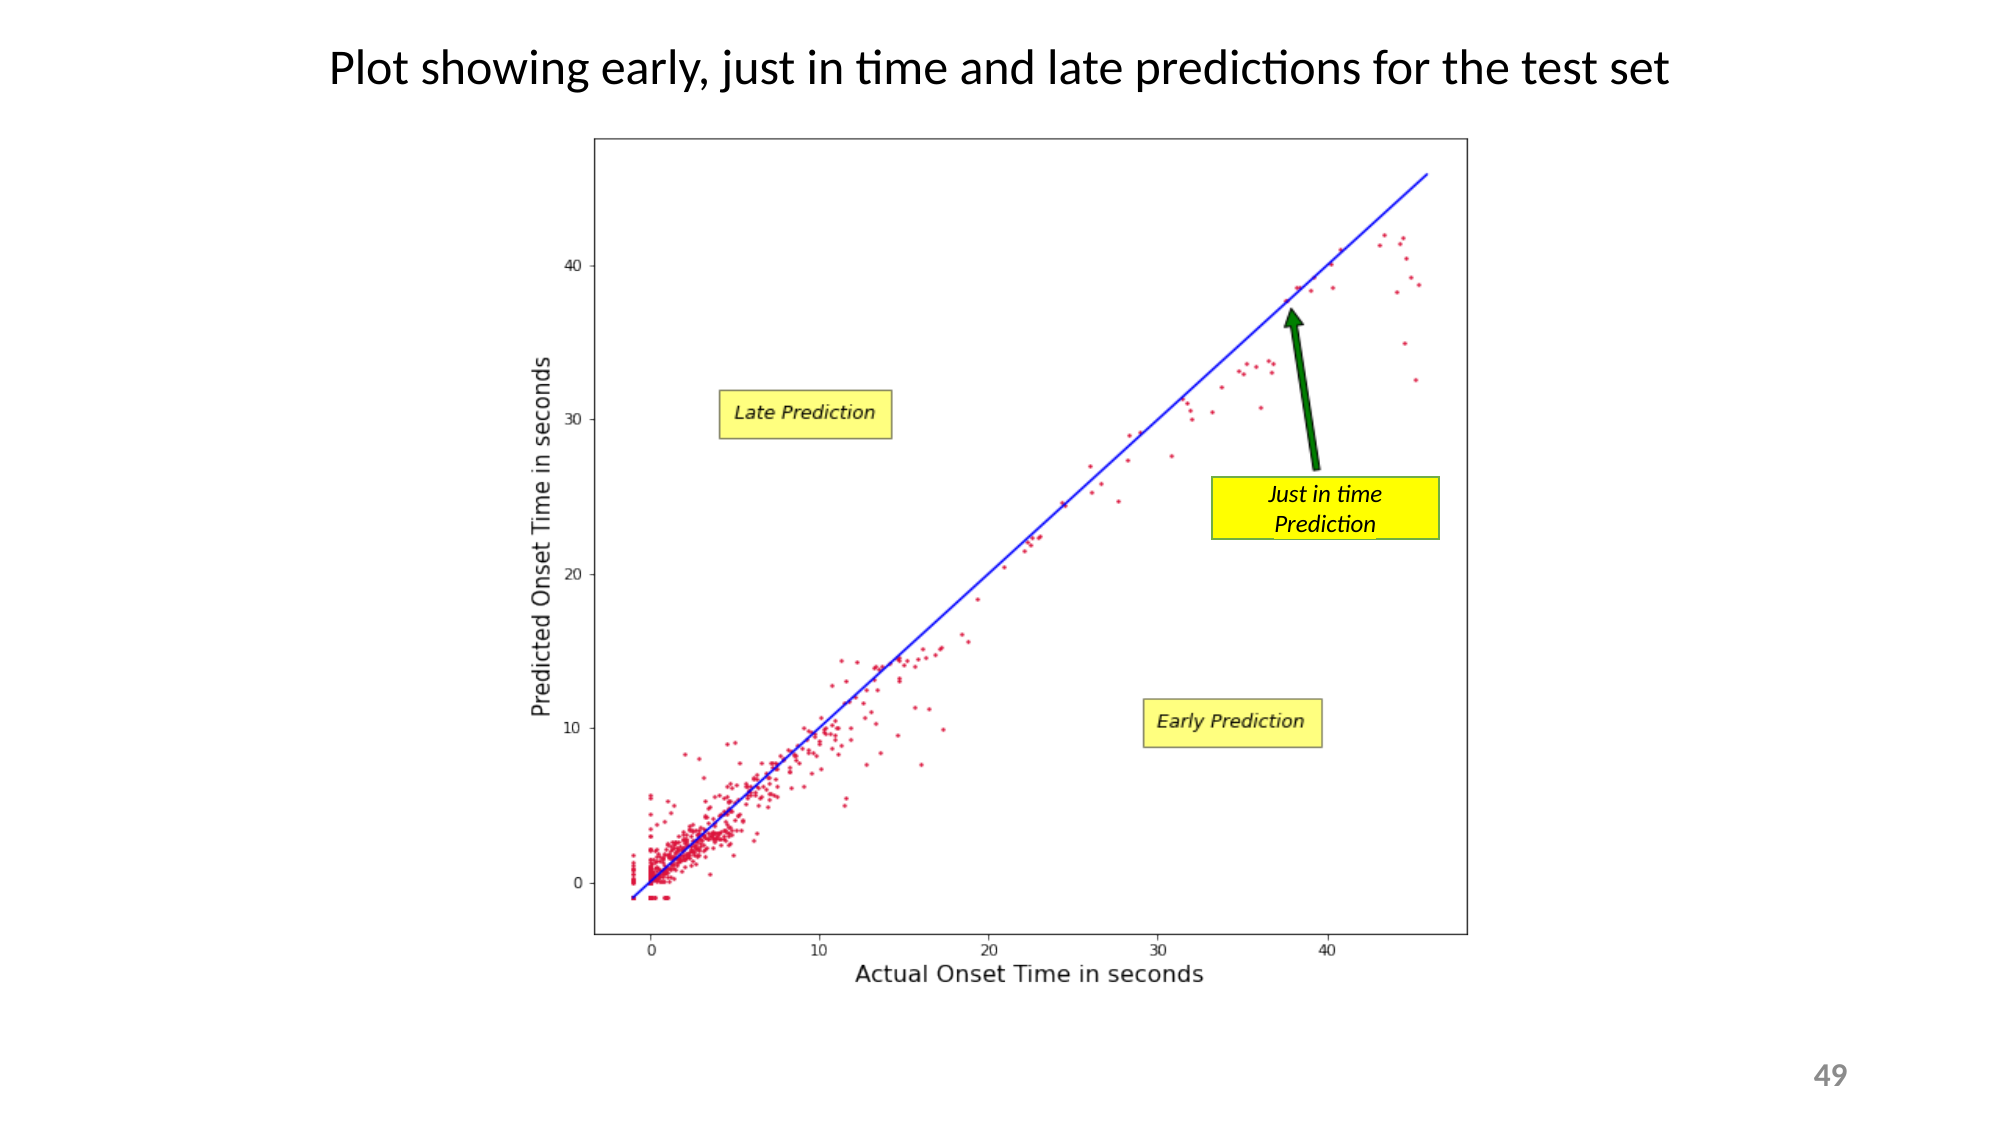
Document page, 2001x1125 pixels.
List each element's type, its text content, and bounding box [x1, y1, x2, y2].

text_box Plot showing early, just in time and late predictions for the test set [218, 27, 1782, 102]
picture [522, 128, 1478, 997]
slide_number 49 [1785, 1042, 1863, 1103]
